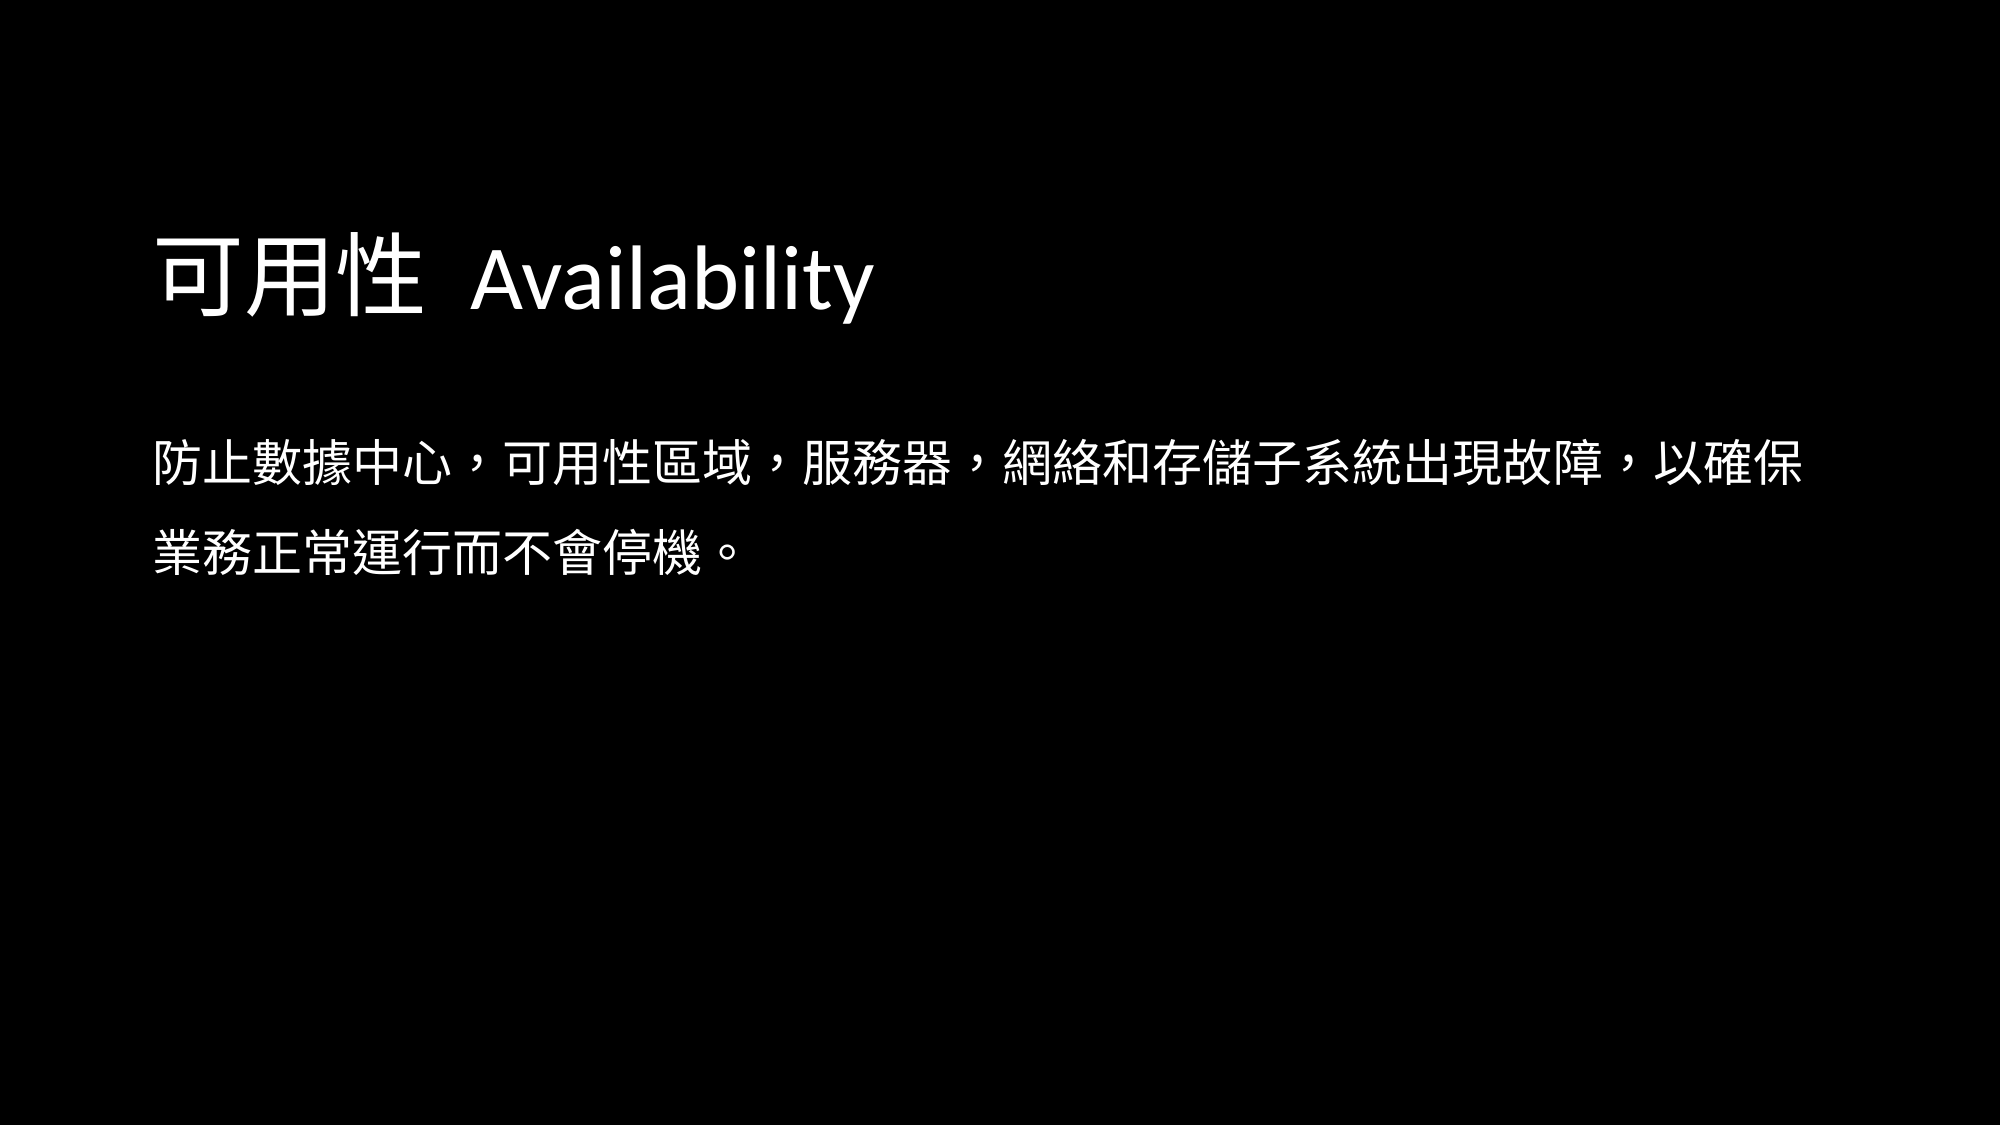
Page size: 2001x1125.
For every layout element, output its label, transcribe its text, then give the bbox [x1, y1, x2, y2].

text_box 防止數據中心，可用性區域，服務器，網絡和存儲子系統出現故障，以確保業務正常運行而不會停機。 [137, 393, 1863, 1108]
title 可用性 Availability [137, 171, 1863, 389]
